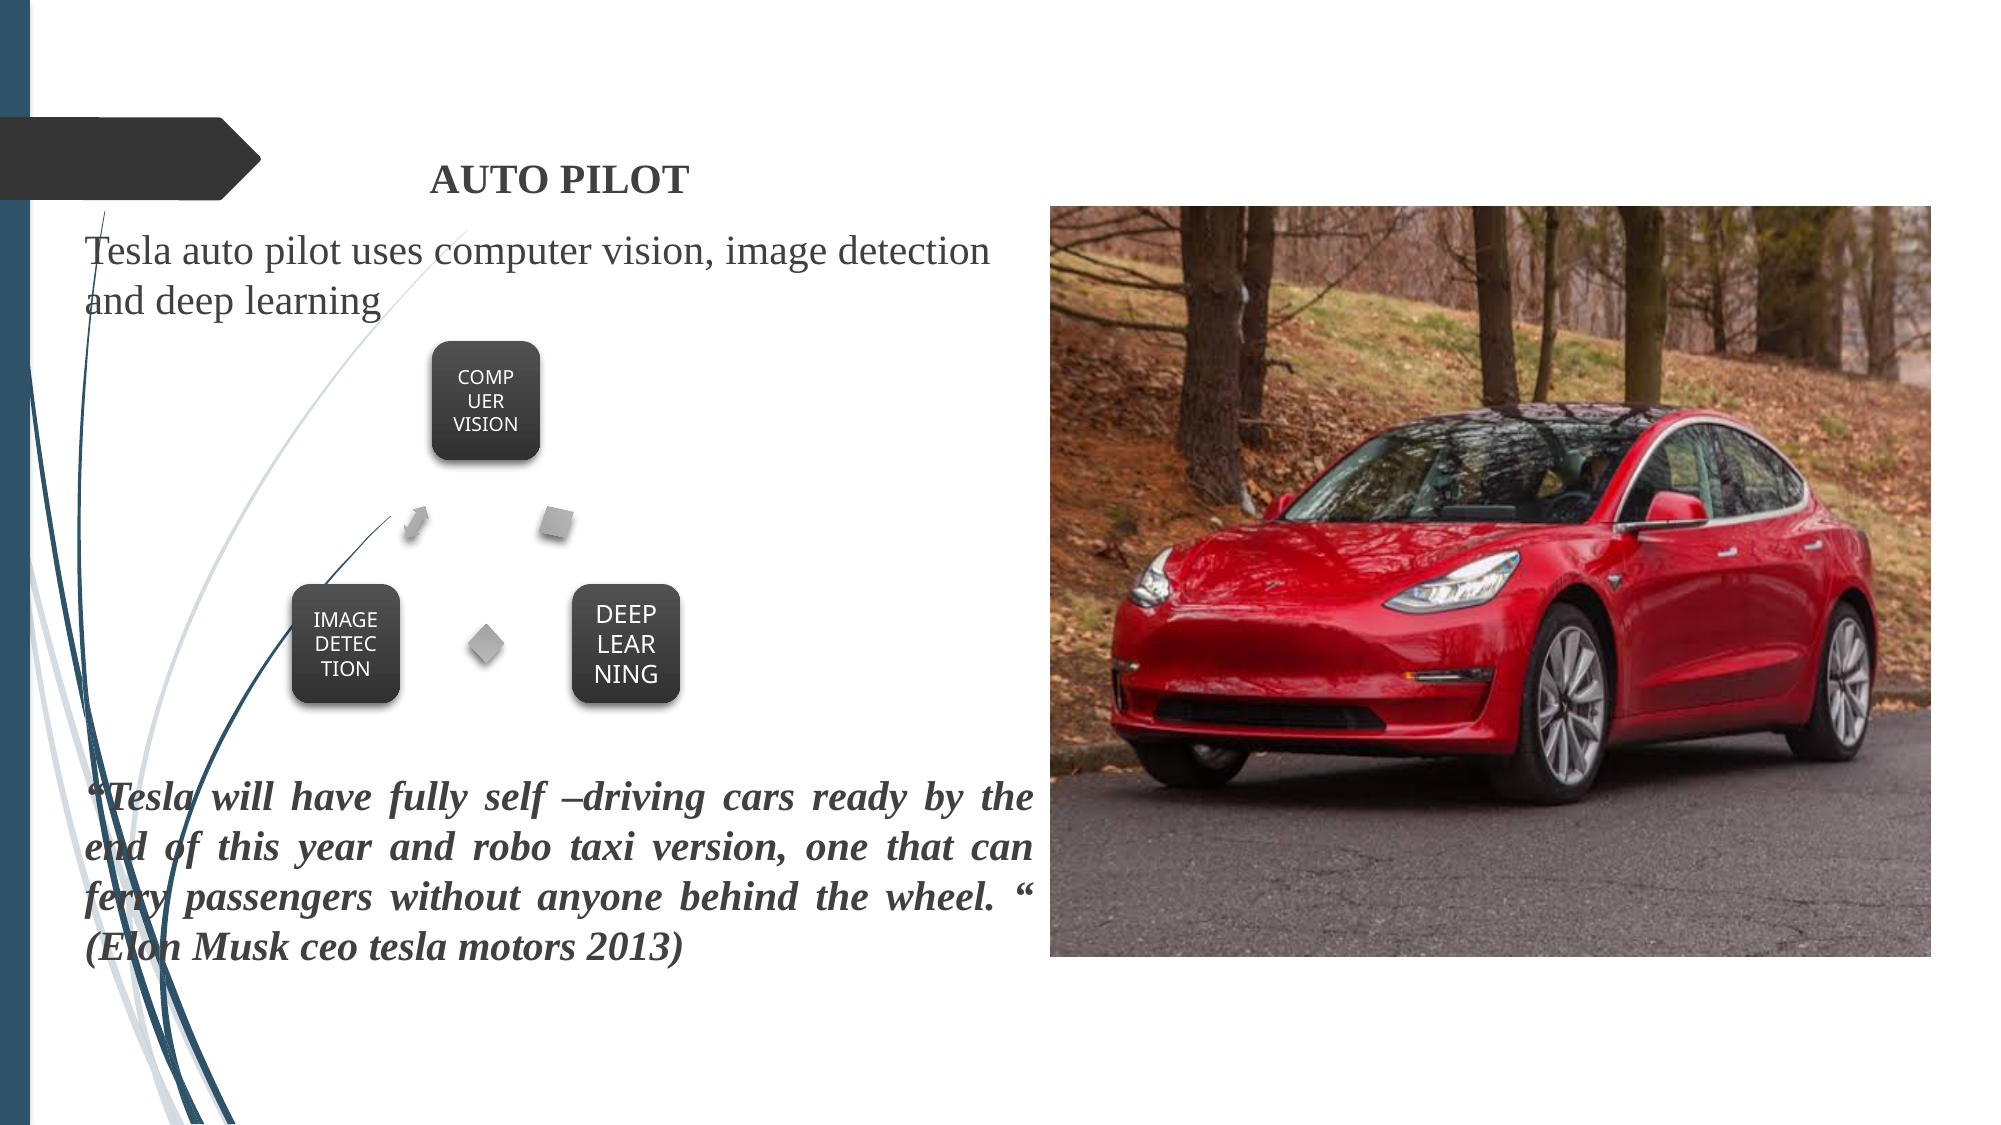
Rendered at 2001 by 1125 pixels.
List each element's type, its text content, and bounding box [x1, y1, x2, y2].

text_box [270, 324, 703, 801]
list AUTO PILOT Tesla auto pilot uses computer vision, image detection and deep learning “Tesla will have fully self –driving cars ready by the end of this year and robo taxi version, one that can ferry passengers without anyone behind the wheel. “ (Elon Musk ceo tesla motors 2013) [69, 144, 1050, 981]
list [1049, 206, 1931, 957]
